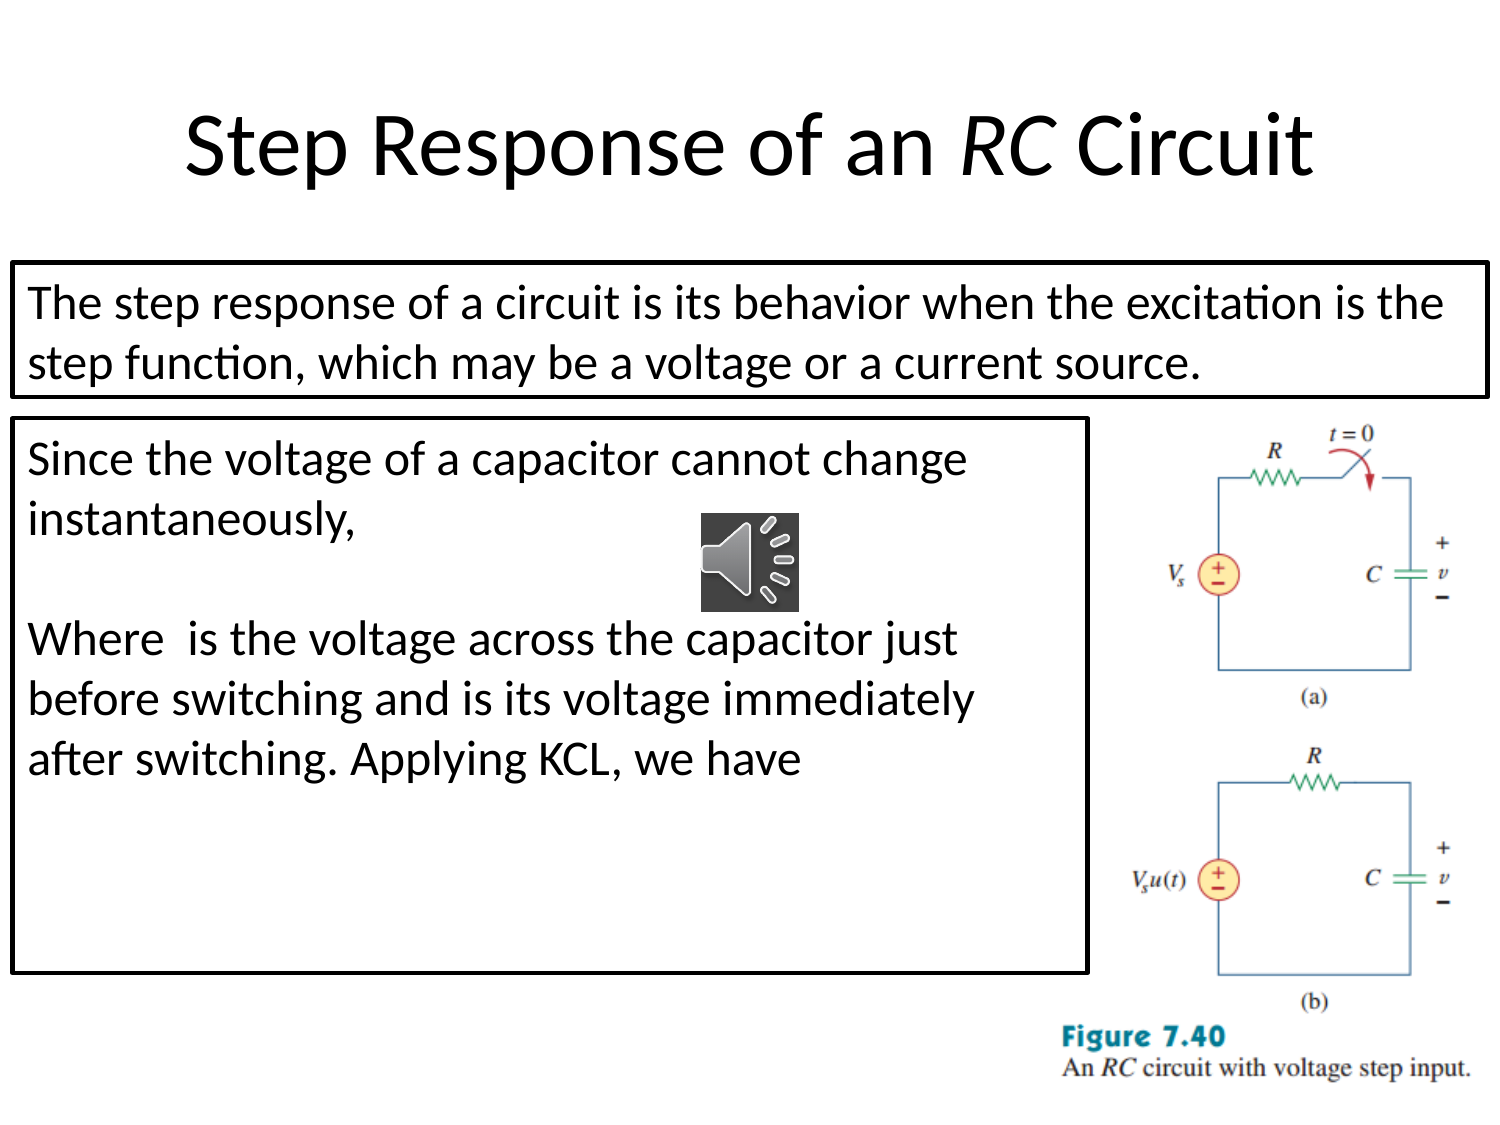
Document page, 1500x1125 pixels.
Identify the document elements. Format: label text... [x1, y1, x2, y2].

title Step Response of an RC Circuit [75, 45, 1425, 233]
text_box The step response of a circuit is its behavior when the excitation is the step function, which may be a voltage or a current source. [10, 260, 1490, 399]
picture [699, 512, 801, 613]
picture [1036, 404, 1483, 1113]
